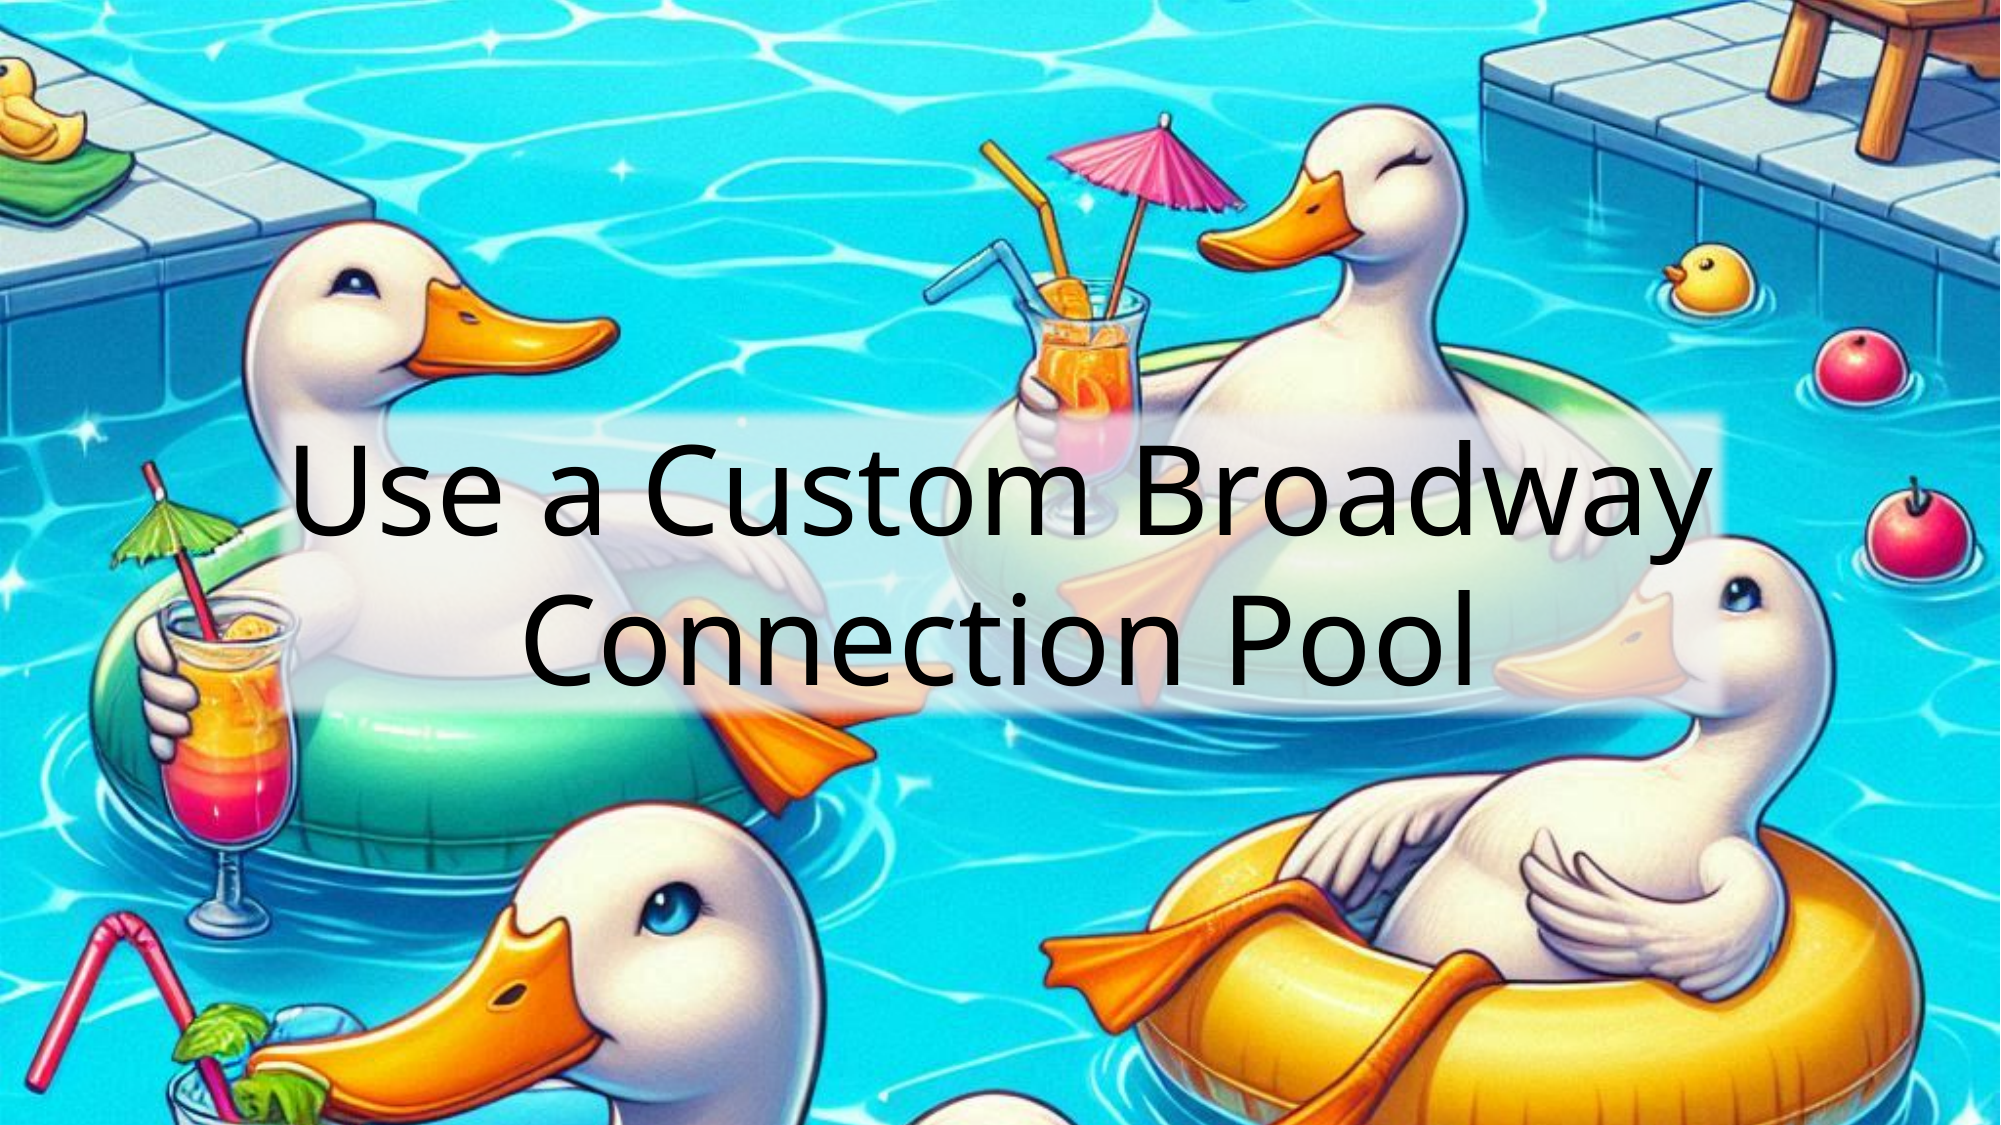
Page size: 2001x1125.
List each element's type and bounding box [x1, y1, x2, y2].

list [0, 0, 2000, 1125]
